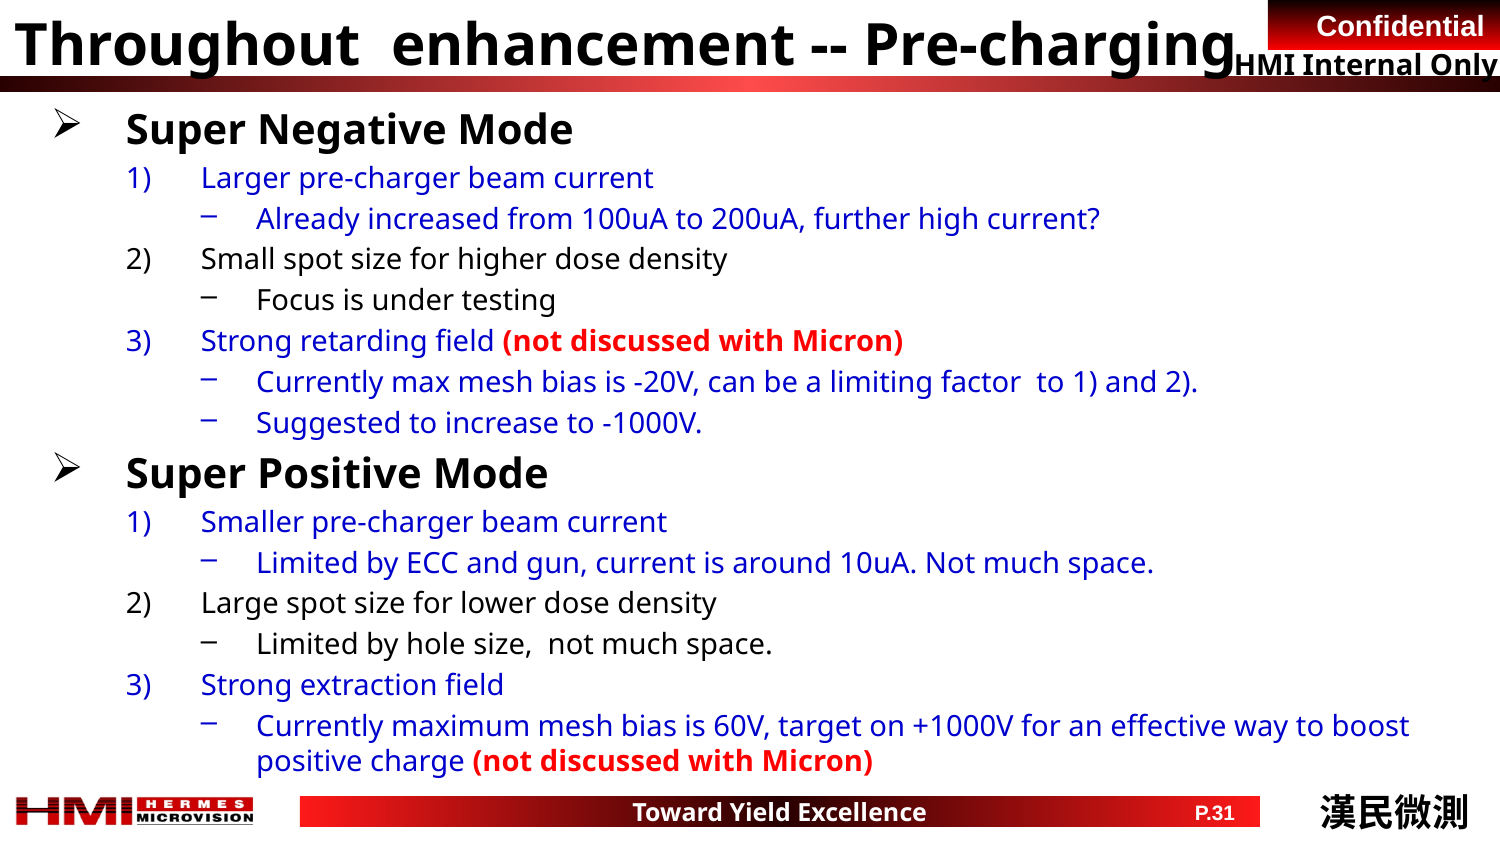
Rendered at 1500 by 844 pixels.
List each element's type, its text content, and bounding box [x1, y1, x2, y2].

list Super Negative Mode Larger pre-charger beam current Already increased from 100uA to 200uA, further high current? Small spot size for higher dose density Focus is under testing Strong retarding field (not discussed with Micron) Currently max mesh bias is -20V, can be a limiting factor to 1) and 2). Suggested to increase to -1000V. Super Positive Mode Smaller pre-charger beam current Limited by ECC and gun, current is around 10uA. Not much space. Large spot size for lower dose density Limited by hole size, not much space. Strong extraction field Currently maximum mesh bias is 60V, target on +1000V for an effective way to boost positive charge (not discussed with Micron) [36, 95, 1439, 800]
text_box Throughout enhancement -- Pre-charging [0, 0, 1500, 85]
picture [15, 796, 255, 826]
